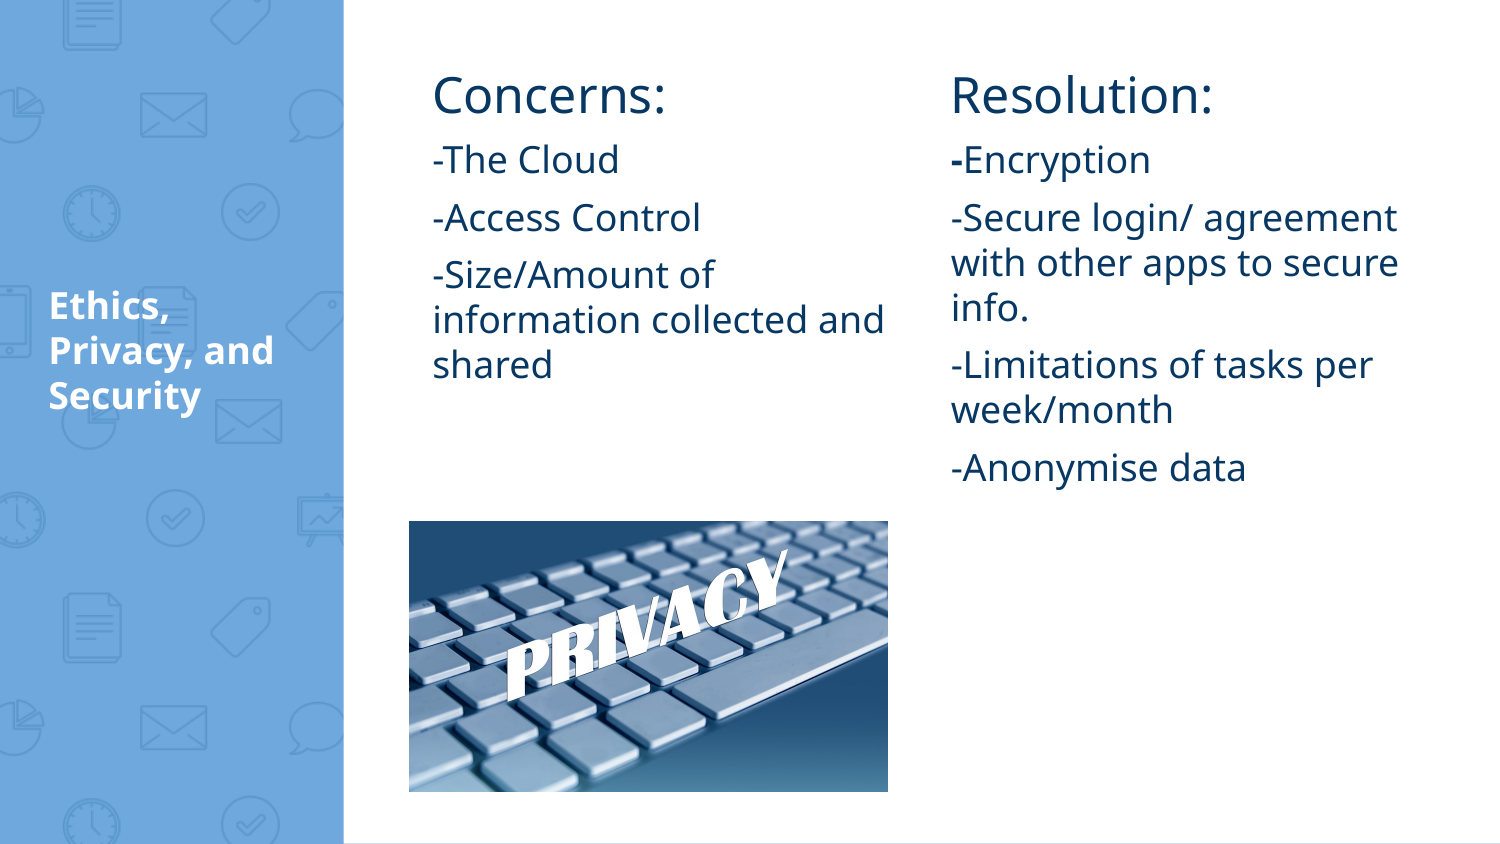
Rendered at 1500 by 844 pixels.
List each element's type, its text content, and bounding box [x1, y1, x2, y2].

list Concerns: -The Cloud -Access Control -Size/Amount of information collected and shared [417, 48, 907, 814]
picture [408, 521, 889, 792]
list Resolution: -Encryption -Secure login/ agreement with other apps to secure info. -Limitations of tasks per week/month -Anonymise data [935, 48, 1425, 814]
title Ethics, Privacy, and Security [33, 266, 315, 408]
